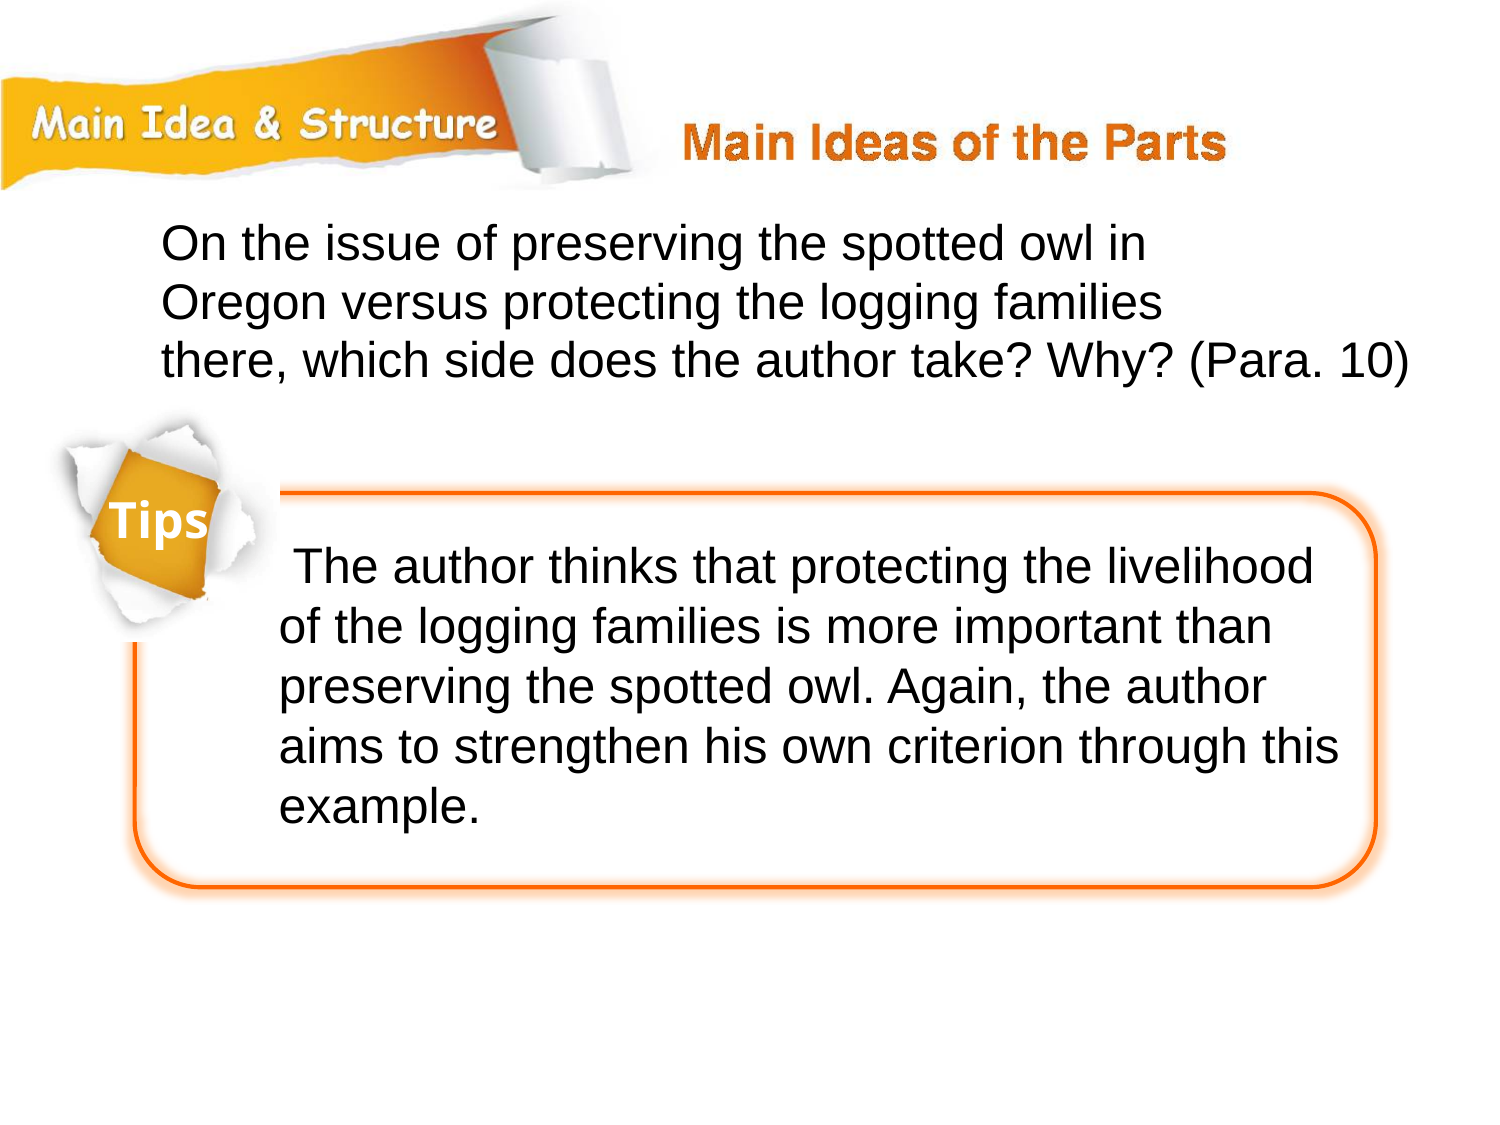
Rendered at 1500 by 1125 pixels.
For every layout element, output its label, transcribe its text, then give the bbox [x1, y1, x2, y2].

picture [0, 0, 1325, 192]
text_box On the issue of preserving the spotted owl in Oregon versus protecting the logging families there, which side does the author take? Why? (Para. 10) [145, 205, 1465, 395]
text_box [40, 386, 1383, 888]
